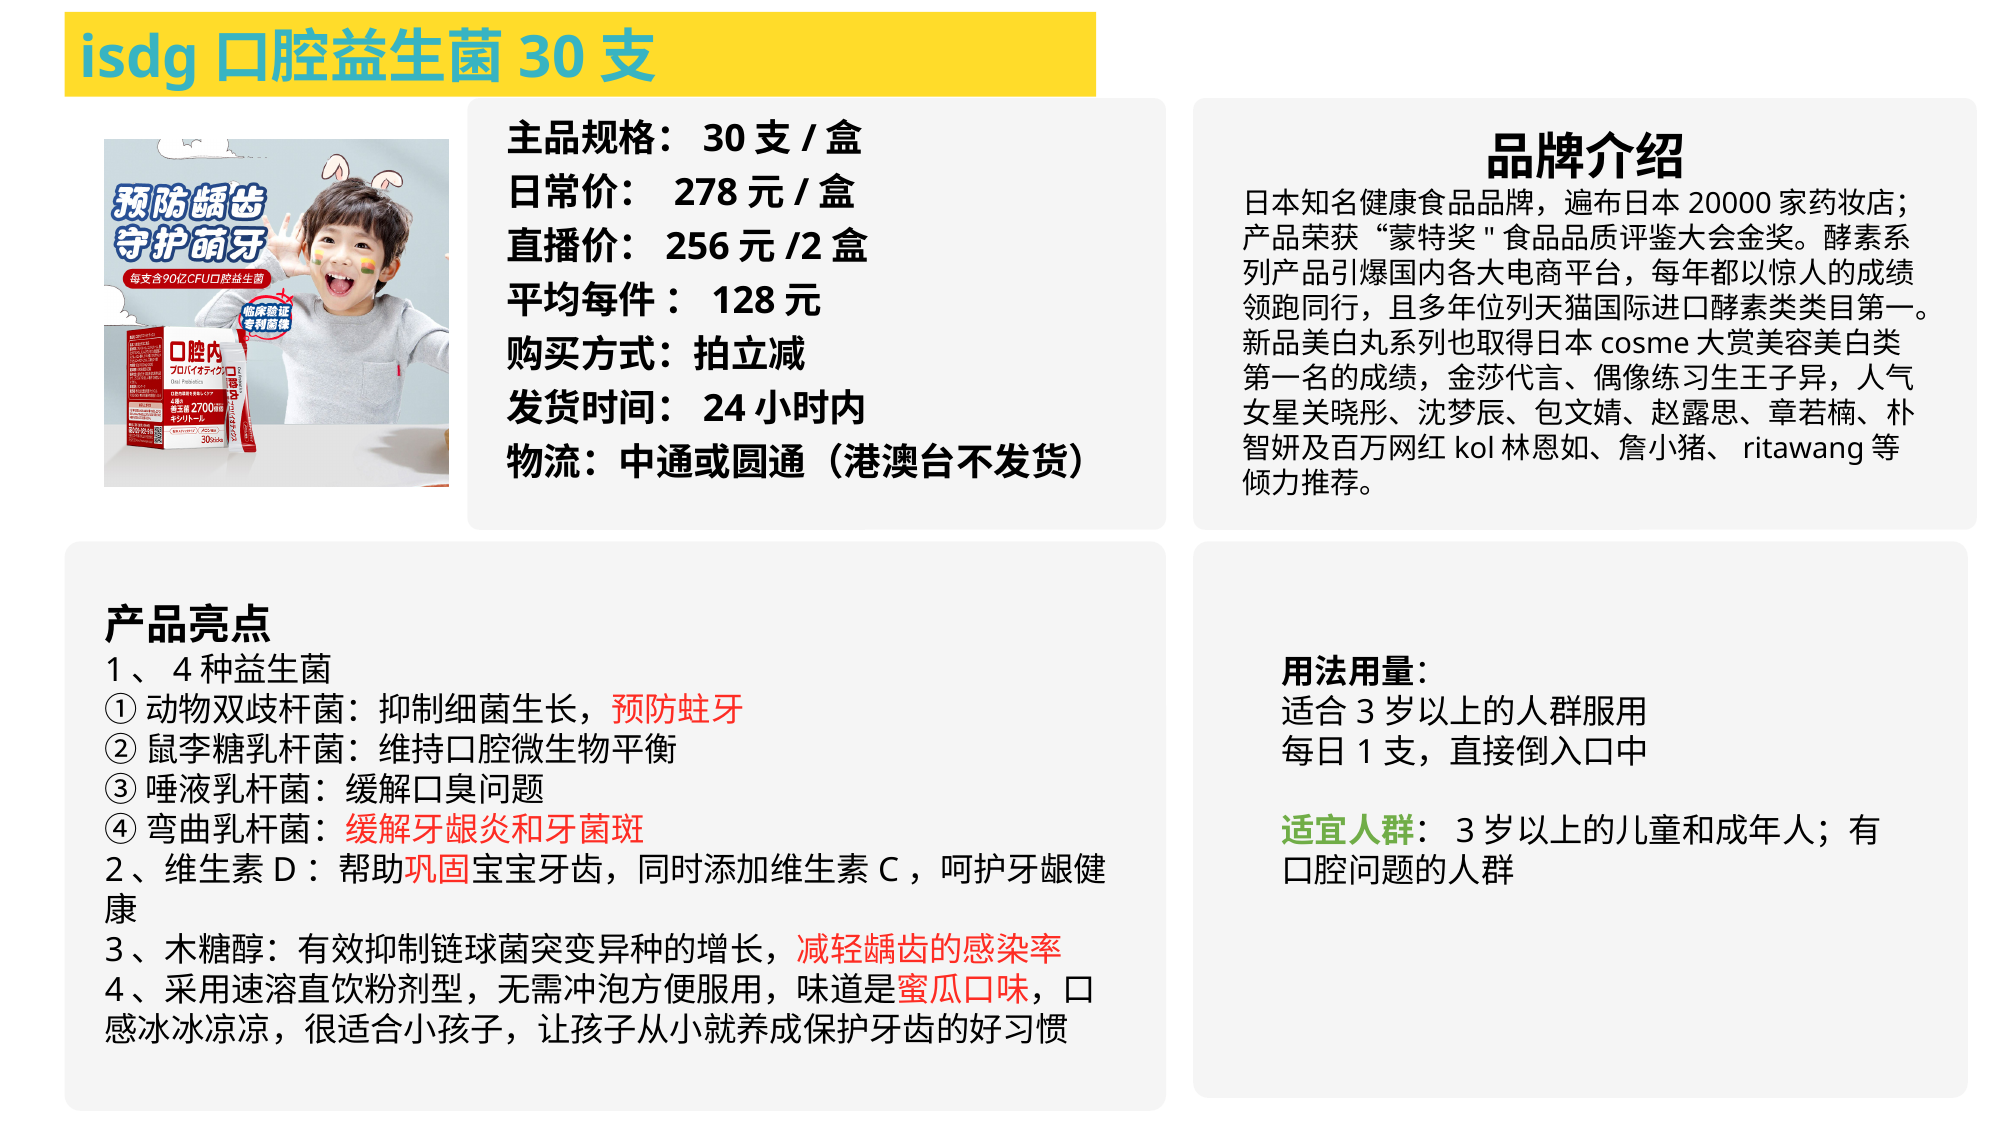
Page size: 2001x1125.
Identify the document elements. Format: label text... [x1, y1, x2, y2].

text_box 产品亮点 1、4种益生菌 ①动物双歧杆菌：抑制细菌生长，预防蛀牙 ②鼠李糖乳杆菌：维持口腔微生物平衡 ③唾液乳杆菌：缓解口臭问题 ④弯曲乳杆菌：缓解牙龈炎和牙菌斑 2、维生素D：帮助巩固宝宝牙齿，同时添加维生素C，呵护牙龈健康 3、木糖醇：有效抑制链球菌突变异种的增长，减轻龋齿的感染率 4、采用速溶直饮粉剂型，无需冲泡方便服用，味道是蜜瓜口味，口感冰冰凉凉，很适合小孩子，让孩子从小就养成保护牙齿的好习惯 [89, 590, 1141, 1055]
text_box [63, 540, 1168, 1112]
text_box 品牌介绍 日本知名健康食品品牌，遍布日本20000家药妆店；产品荣获“蒙特奖"食品品质评鉴大会金奖。酵素系列产品引爆国内各大电商平台，每年都以惊人的成绩领跑同行，且多年位列天猫国际进口酵素类类目第一。新品美白丸系列也取得日本cosme大赏美容美白类第一名的成绩，金莎代言、偶像练习生王子异，人气女星关晓彤、沈梦辰、包文婧、赵露思、章若楠、朴智妍及百万网红kol林恩如、詹小猪、ritawang等倾力推荐。 [1227, 117, 1943, 507]
picture [104, 139, 449, 487]
text_box [1192, 96, 1978, 531]
text_box 主品规格：30支/盒 日常价： 278元/盒 直播价：256元/2盒 平均每件 ：128元 购买方式：拍立减 发货时间：24小时内 物流：中通或圆通（港澳台不发货） [491, 97, 1155, 491]
text_box [466, 97, 1168, 531]
text_box [1192, 540, 1969, 1099]
text_box isdg口腔益生菌30支 [64, 11, 1097, 97]
text_box 用法用量： 适合3岁以上的人群服用 每日1支，直接倒入口中 适宜人群：3岁以上的儿童和成年人；有口腔问题的人群 [1266, 642, 1904, 897]
